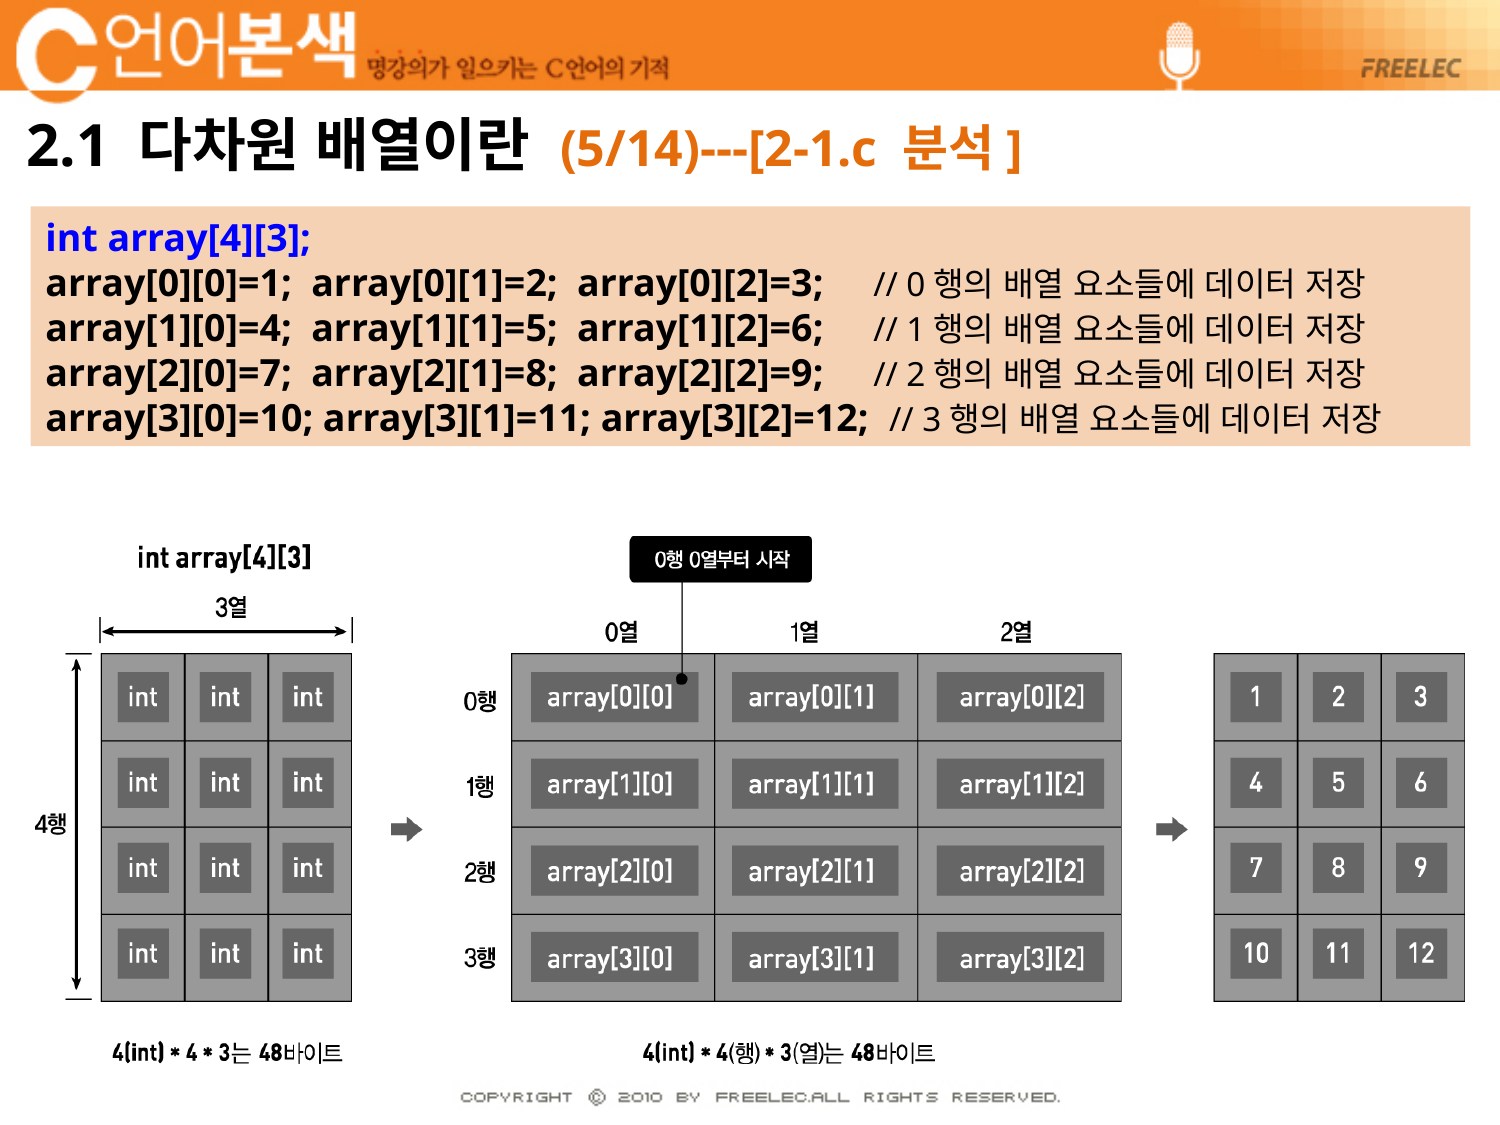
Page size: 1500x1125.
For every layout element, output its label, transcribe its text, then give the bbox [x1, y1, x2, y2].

picture [0, 0, 1500, 1125]
list [8, 189, 1500, 1043]
text_box int array[4][3]; array[0][0]=1; array[0][1]=2; array[0][2]=3; // 0행의 배열 요소들에 데이터 저장 array[1][0]=4; array[1][1]=5; array[1][2]=6; // 1행의 배열 요소들에 데이터 저장 array[2][0]=7; array[2][1]=8; array[2][2]=9; // 2행의 배열 요소들에 데이터 저장 array[3][0]=10; array[3][1]=11; array[3][2]=12; // 3행의 배열 요소들에 데이터 저장 [30, 206, 1471, 447]
title 2.1 다차원 배열이란 (5/14)---[2-1.c 분석] [11, 107, 1500, 178]
